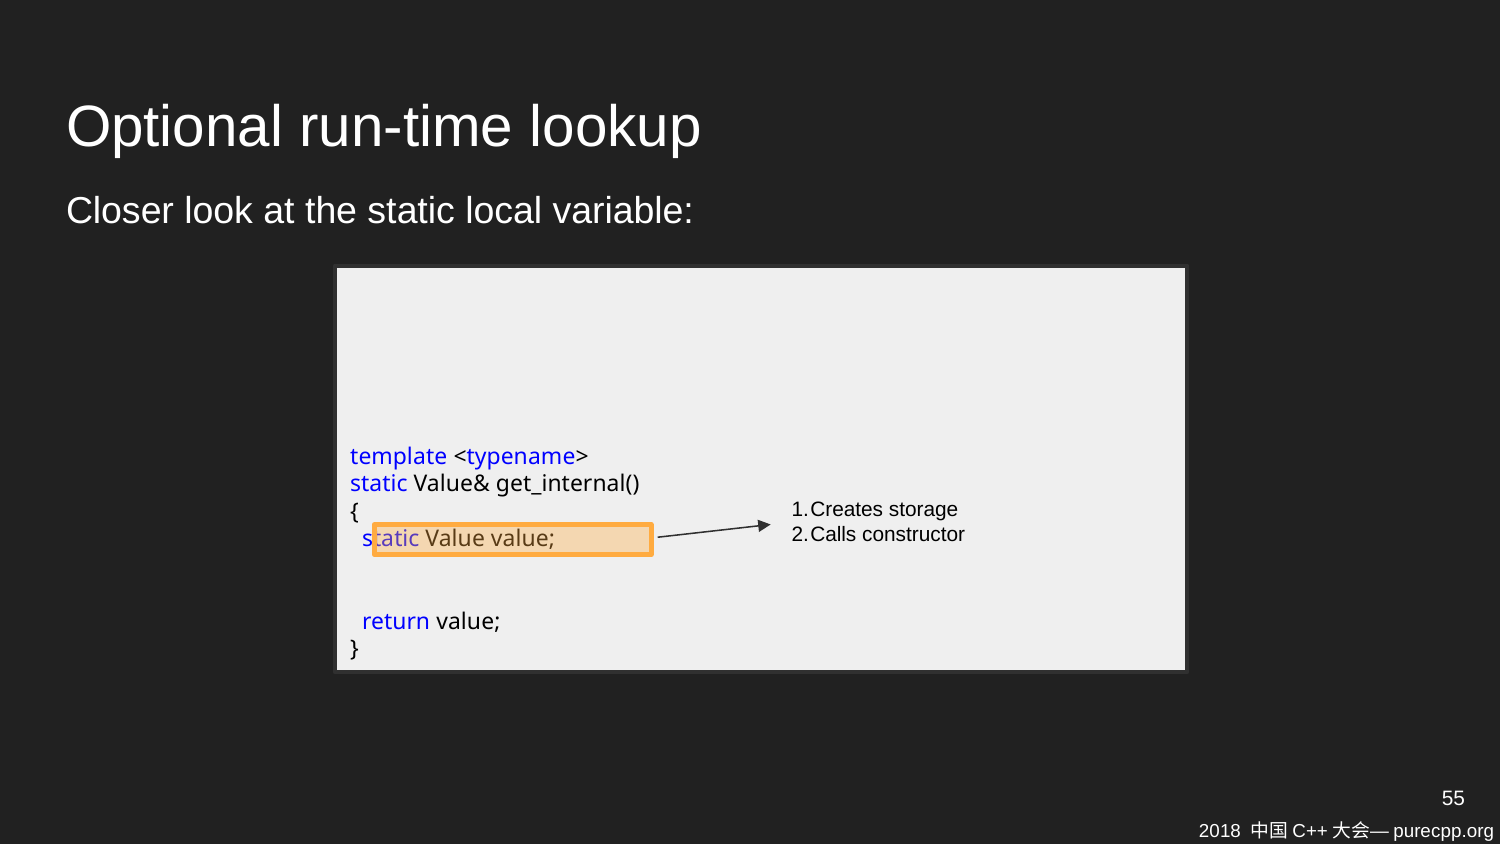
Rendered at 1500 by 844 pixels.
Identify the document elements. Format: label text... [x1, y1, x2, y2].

title Optional run-time lookup [51, 72, 1449, 164]
slide_number 55 [1389, 764, 1480, 830]
list Closer look at the static local variable: [51, 164, 1449, 238]
text_box template <typename> static Value& get_internal() { static Value value; return value; } [335, 265, 1188, 672]
text_box Creates storage Calls constructor [749, 473, 1027, 568]
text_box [657, 524, 771, 538]
text_box [374, 524, 652, 555]
